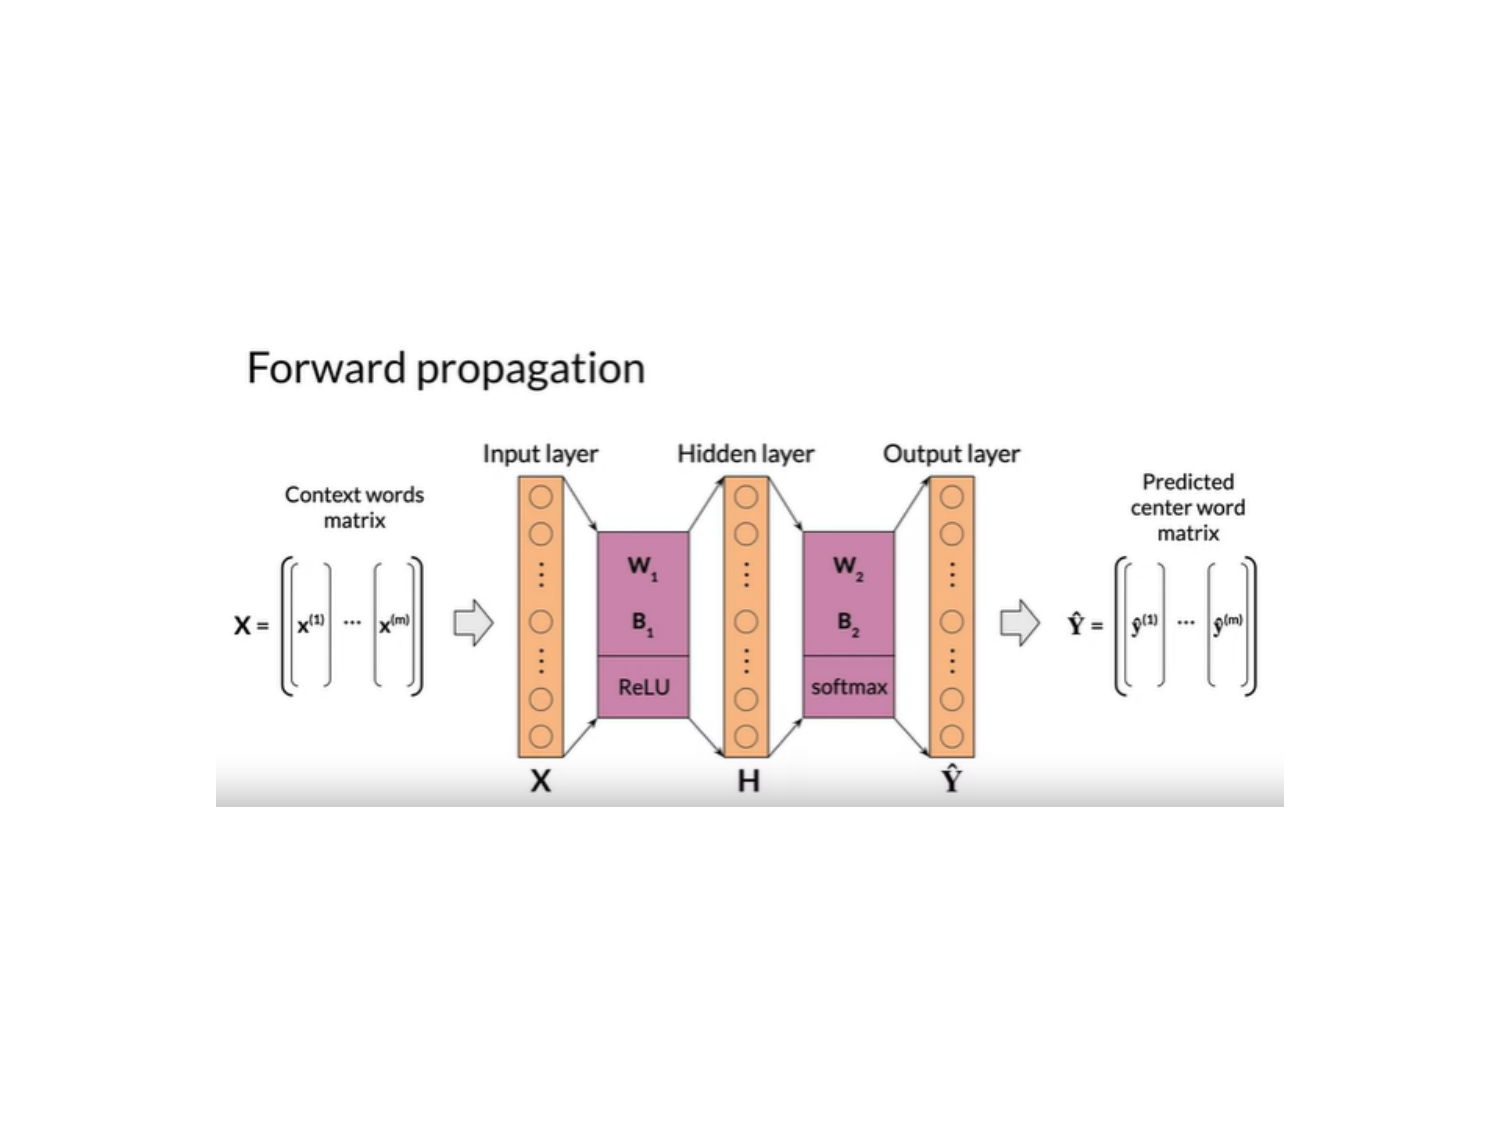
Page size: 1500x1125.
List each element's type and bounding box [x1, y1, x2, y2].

picture [215, 320, 1284, 807]
